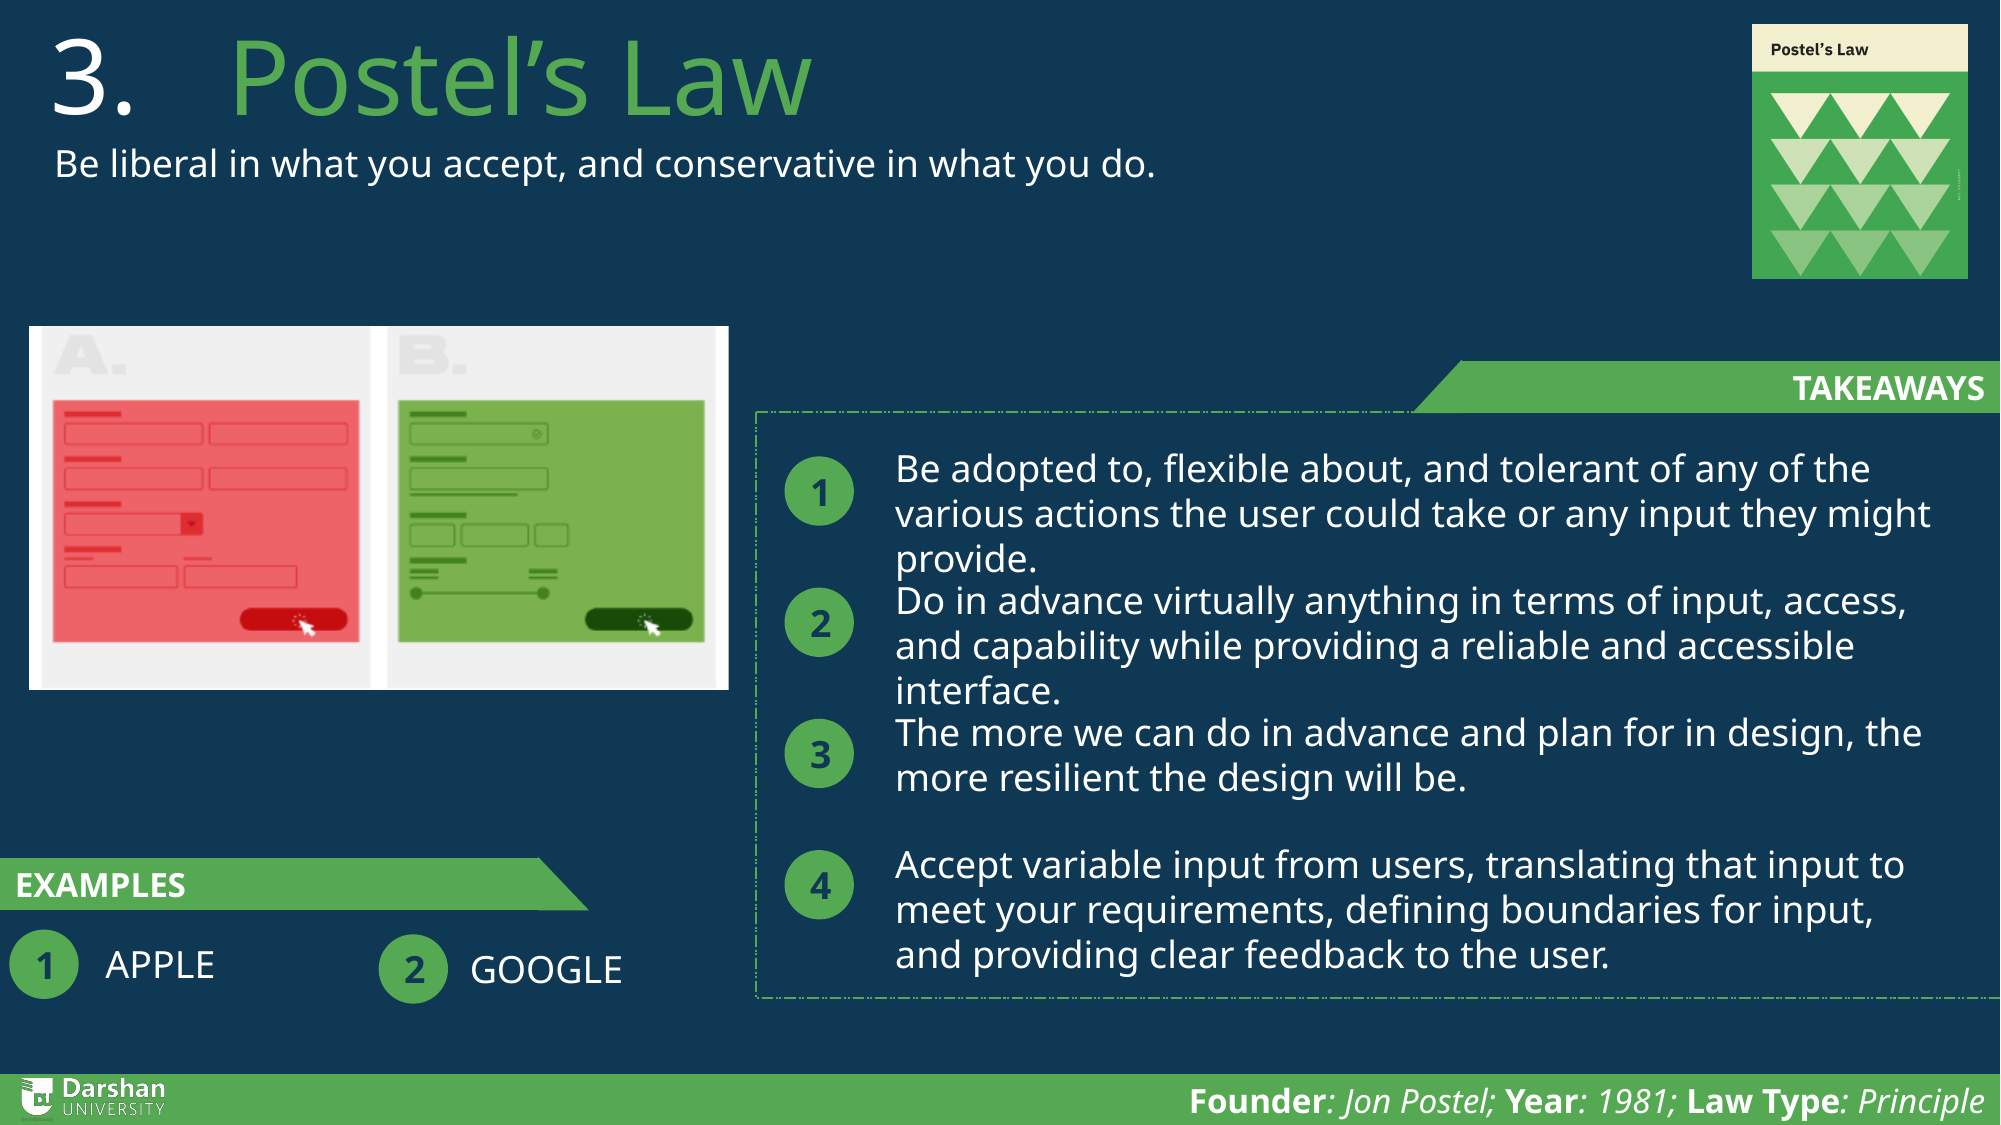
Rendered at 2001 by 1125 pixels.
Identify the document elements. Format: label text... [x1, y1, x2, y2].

picture [29, 326, 729, 690]
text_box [379, 935, 657, 1003]
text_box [785, 833, 1957, 986]
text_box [785, 438, 1957, 545]
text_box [10, 930, 351, 998]
picture [1752, 24, 1968, 279]
picture [10, 1065, 176, 1125]
text_box Be liberal in what you accept, and conservative in what you do. [39, 133, 1386, 193]
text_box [785, 701, 1957, 808]
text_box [39, 3, 1169, 146]
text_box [1414, 362, 2000, 413]
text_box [785, 569, 1968, 676]
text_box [0, 859, 587, 910]
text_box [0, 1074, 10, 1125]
text_box Founder: Jon Postel; Year: 1981; Law Type: Principle [176, 1074, 2000, 1125]
